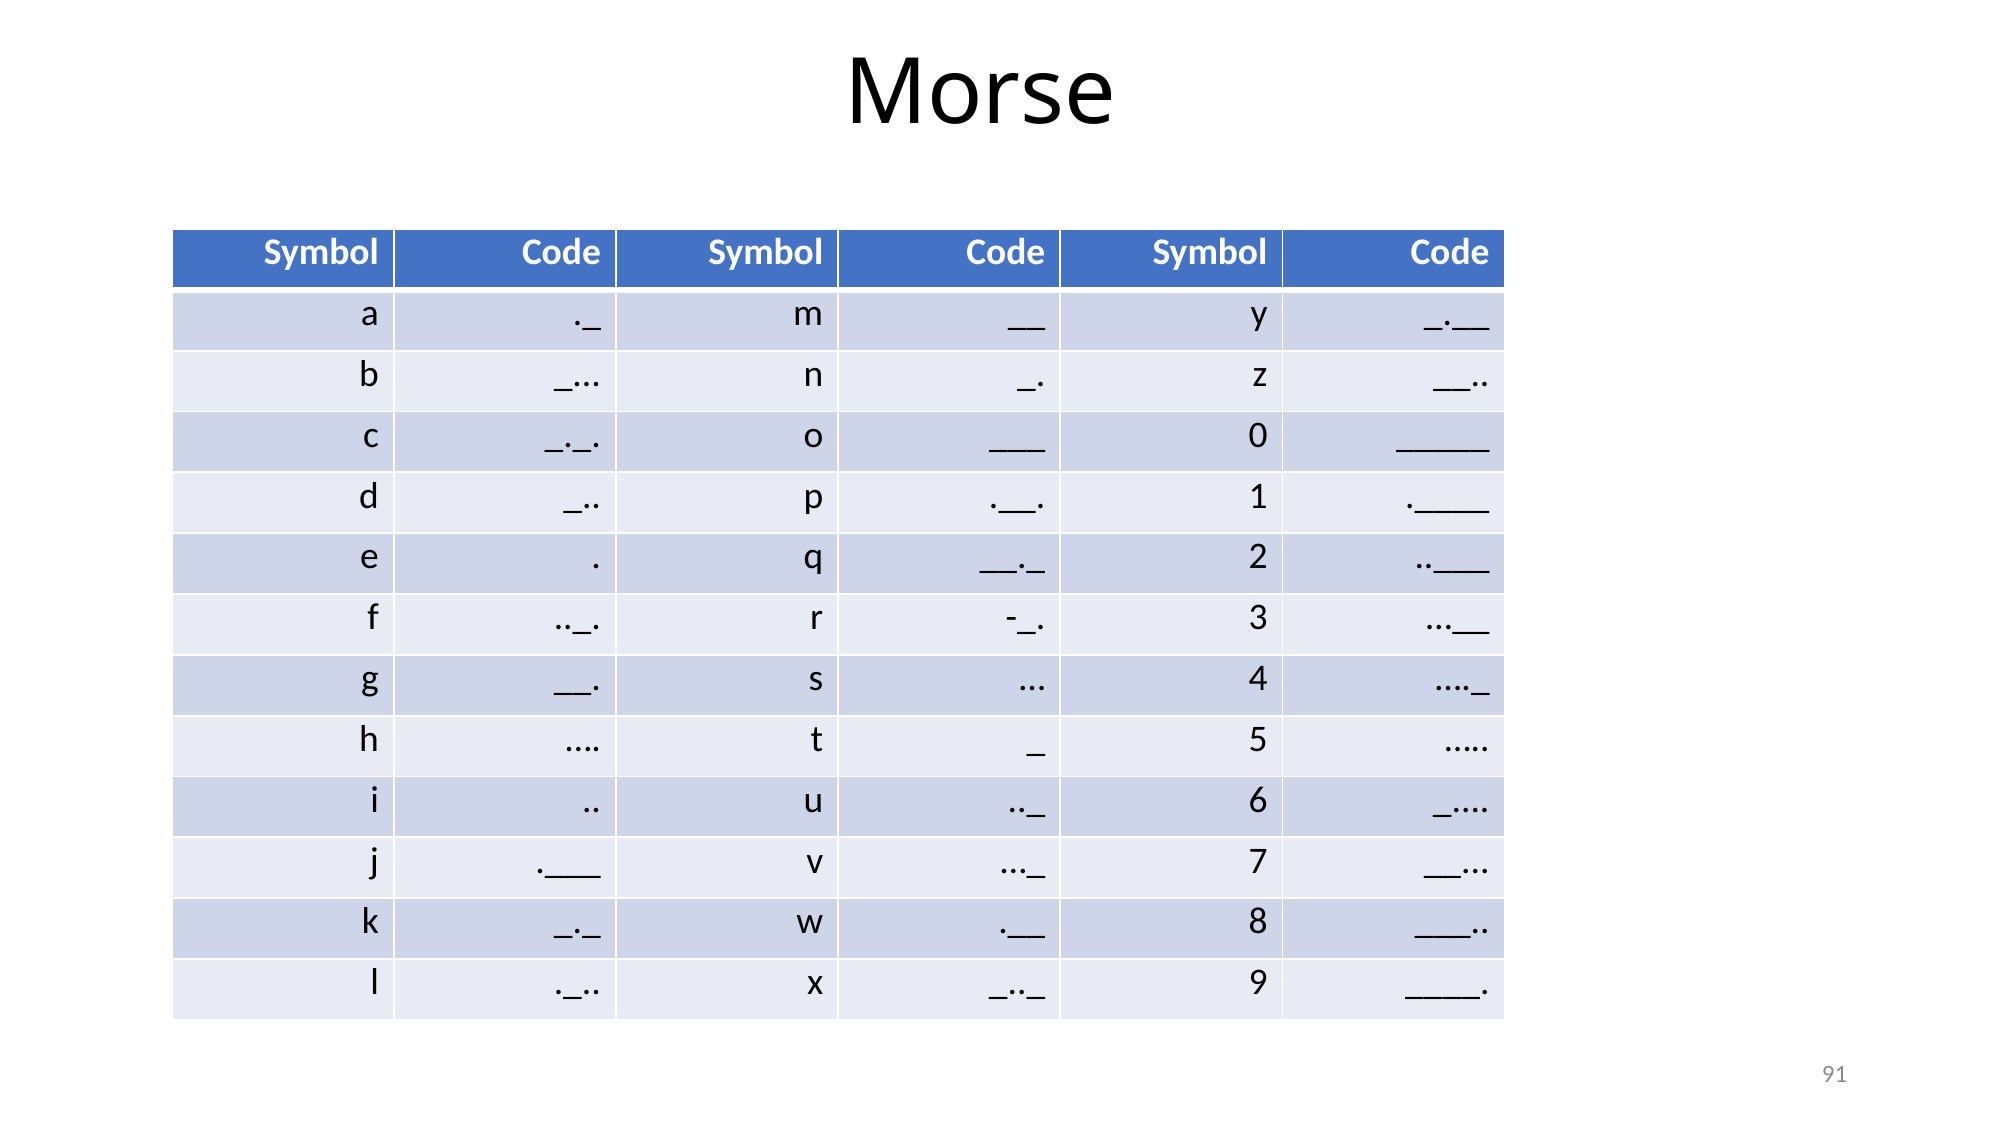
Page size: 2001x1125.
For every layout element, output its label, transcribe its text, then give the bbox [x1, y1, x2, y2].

table_cell _.__ [1283, 293, 1504, 350]
table_cell 8 [1061, 899, 1282, 958]
table_cell s [617, 656, 837, 715]
table_cell x [617, 960, 837, 1019]
table_cell p [617, 473, 837, 532]
table_cell 2 [1061, 534, 1282, 593]
table_cell …__ [1283, 595, 1504, 654]
table_cell _._. [395, 412, 615, 471]
table_cell 3 [1061, 595, 1282, 654]
table_cell .__ [839, 899, 1059, 958]
table_cell __._ [839, 534, 1059, 593]
table_cell .__. [839, 473, 1059, 532]
table_cell y [1061, 293, 1282, 350]
table_cell … [839, 656, 1059, 715]
table_cell a [173, 293, 393, 350]
table_cell ….. [1283, 717, 1504, 776]
table_cell 5 [1061, 717, 1282, 776]
table_cell _. [839, 352, 1059, 411]
table_cell u [617, 777, 837, 836]
table_cell t [617, 717, 837, 776]
table_cell ___ [839, 412, 1059, 471]
table_cell ._ [395, 293, 615, 350]
table_cell _._ [395, 899, 615, 958]
table_cell c [173, 412, 393, 471]
table_cell …_ [839, 838, 1059, 897]
table_cell ___.. [1283, 899, 1504, 958]
table_cell __. [395, 656, 615, 715]
table_cell _... [395, 352, 615, 411]
table_cell m [617, 293, 837, 350]
table_header Symbol [1061, 230, 1282, 287]
table_cell __.. [1283, 352, 1504, 411]
table_cell g [173, 656, 393, 715]
table_cell f [173, 595, 393, 654]
table_cell w [617, 899, 837, 958]
table_cell …. [395, 717, 615, 776]
table_cell r [617, 595, 837, 654]
table_cell 7 [1061, 838, 1282, 897]
table_cell _.._ [839, 960, 1059, 1019]
table_cell .._ [839, 777, 1059, 836]
table_cell ..___ [1283, 534, 1504, 593]
table_cell q [617, 534, 837, 593]
table_cell j [173, 838, 393, 897]
table_cell __... [1283, 838, 1504, 897]
table_cell ____. [1283, 960, 1504, 1019]
table_cell ._.. [395, 960, 615, 1019]
table_header Symbol [173, 230, 393, 287]
table_cell o [617, 412, 837, 471]
table_cell e [173, 534, 393, 593]
table_cell _.... [1283, 777, 1504, 836]
table_cell .___ [395, 838, 615, 897]
table_header Code [1283, 230, 1504, 287]
table_cell d [173, 473, 393, 532]
table_cell .____ [1283, 473, 1504, 532]
table_cell v [617, 838, 837, 897]
table_cell b [173, 352, 393, 411]
table_cell _.. [395, 473, 615, 532]
table_cell z [1061, 352, 1282, 411]
table_cell _____ [1283, 412, 1504, 471]
table_cell k [173, 899, 393, 958]
table_cell __ [839, 293, 1059, 350]
table_cell 6 [1061, 777, 1282, 836]
table_cell -_. [839, 595, 1059, 654]
table_cell i [173, 777, 393, 836]
table_cell …._ [1283, 656, 1504, 715]
table_cell .. [395, 777, 615, 836]
table_cell h [173, 717, 393, 776]
table_header Symbol [617, 230, 837, 287]
table_cell l [173, 960, 393, 1019]
table_cell 0 [1061, 412, 1282, 471]
table_cell n [617, 352, 837, 411]
table_cell 1 [1061, 473, 1282, 532]
slide_number 91 [1412, 1042, 1863, 1103]
table_cell _ [839, 717, 1059, 776]
table_header Code [395, 230, 615, 287]
title Morse [117, 22, 1843, 165]
table_cell .._. [395, 595, 615, 654]
table_cell 9 [1061, 960, 1282, 1019]
table_cell 4 [1061, 656, 1282, 715]
table_header Code [839, 230, 1059, 287]
table_cell . [395, 534, 615, 593]
